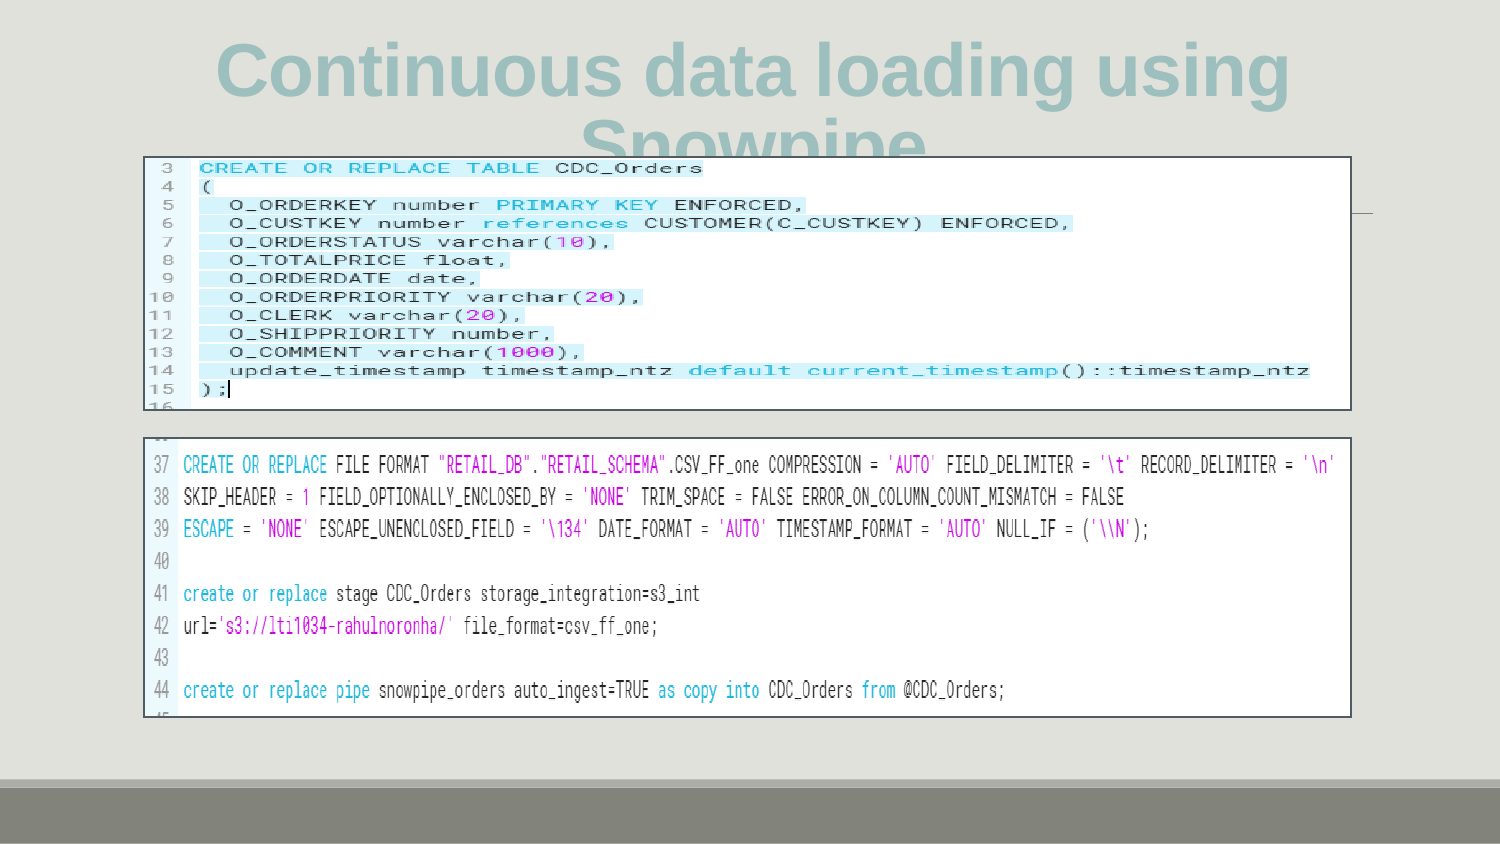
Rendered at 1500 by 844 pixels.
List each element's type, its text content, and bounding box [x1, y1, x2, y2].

picture [144, 438, 1351, 717]
picture [144, 157, 1351, 410]
title Continuous data loading using Snowpipe [135, 35, 1373, 189]
